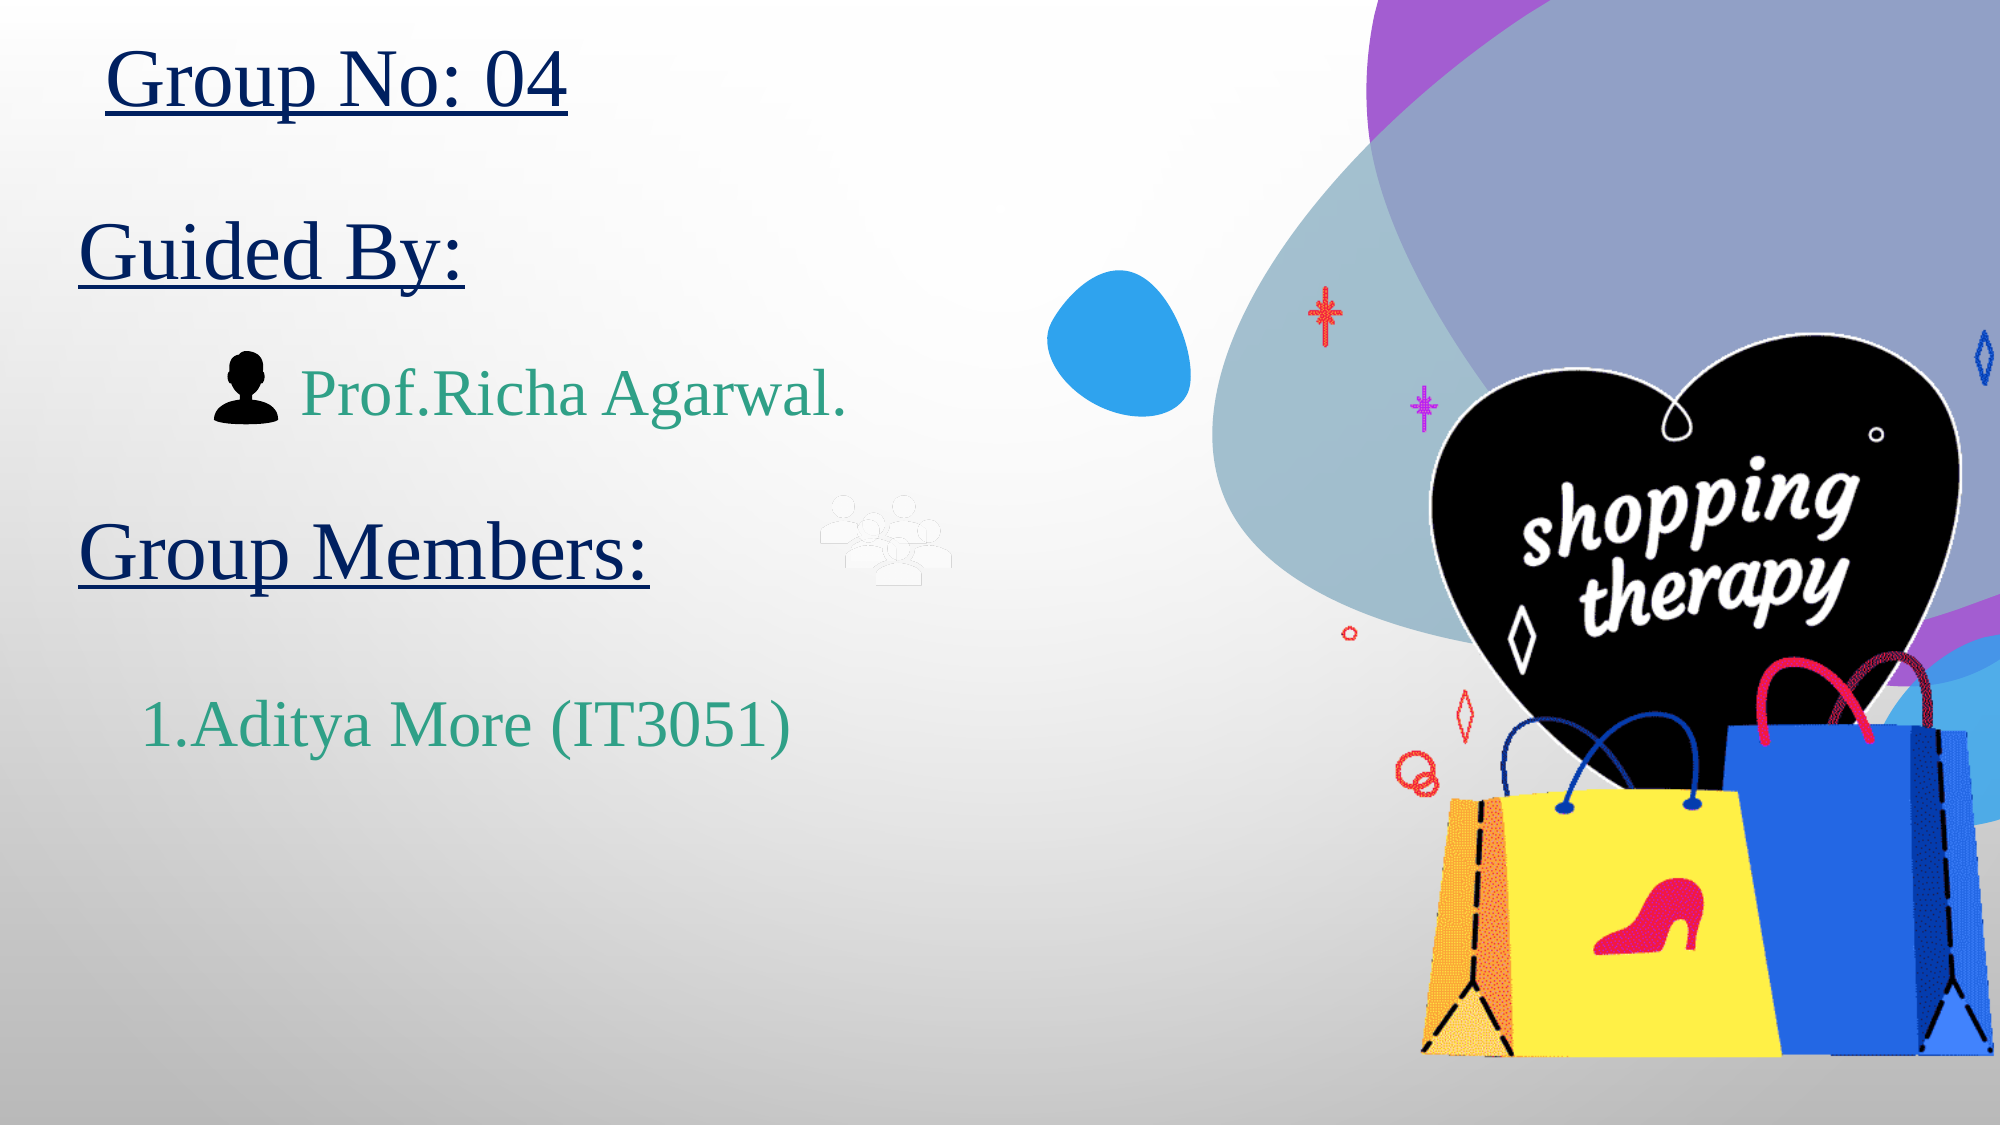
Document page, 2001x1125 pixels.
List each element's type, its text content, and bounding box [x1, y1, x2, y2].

text_box [213, 351, 279, 425]
text_box Prof.Richa Agarwal. [286, 341, 928, 437]
text_box Guided By: Group Members: [63, 189, 1000, 674]
picture [0, 0, 2000, 1125]
text_box Group No: 04 [90, 16, 687, 131]
text_box 1.Aditya More (IT3051) [125, 672, 1301, 768]
